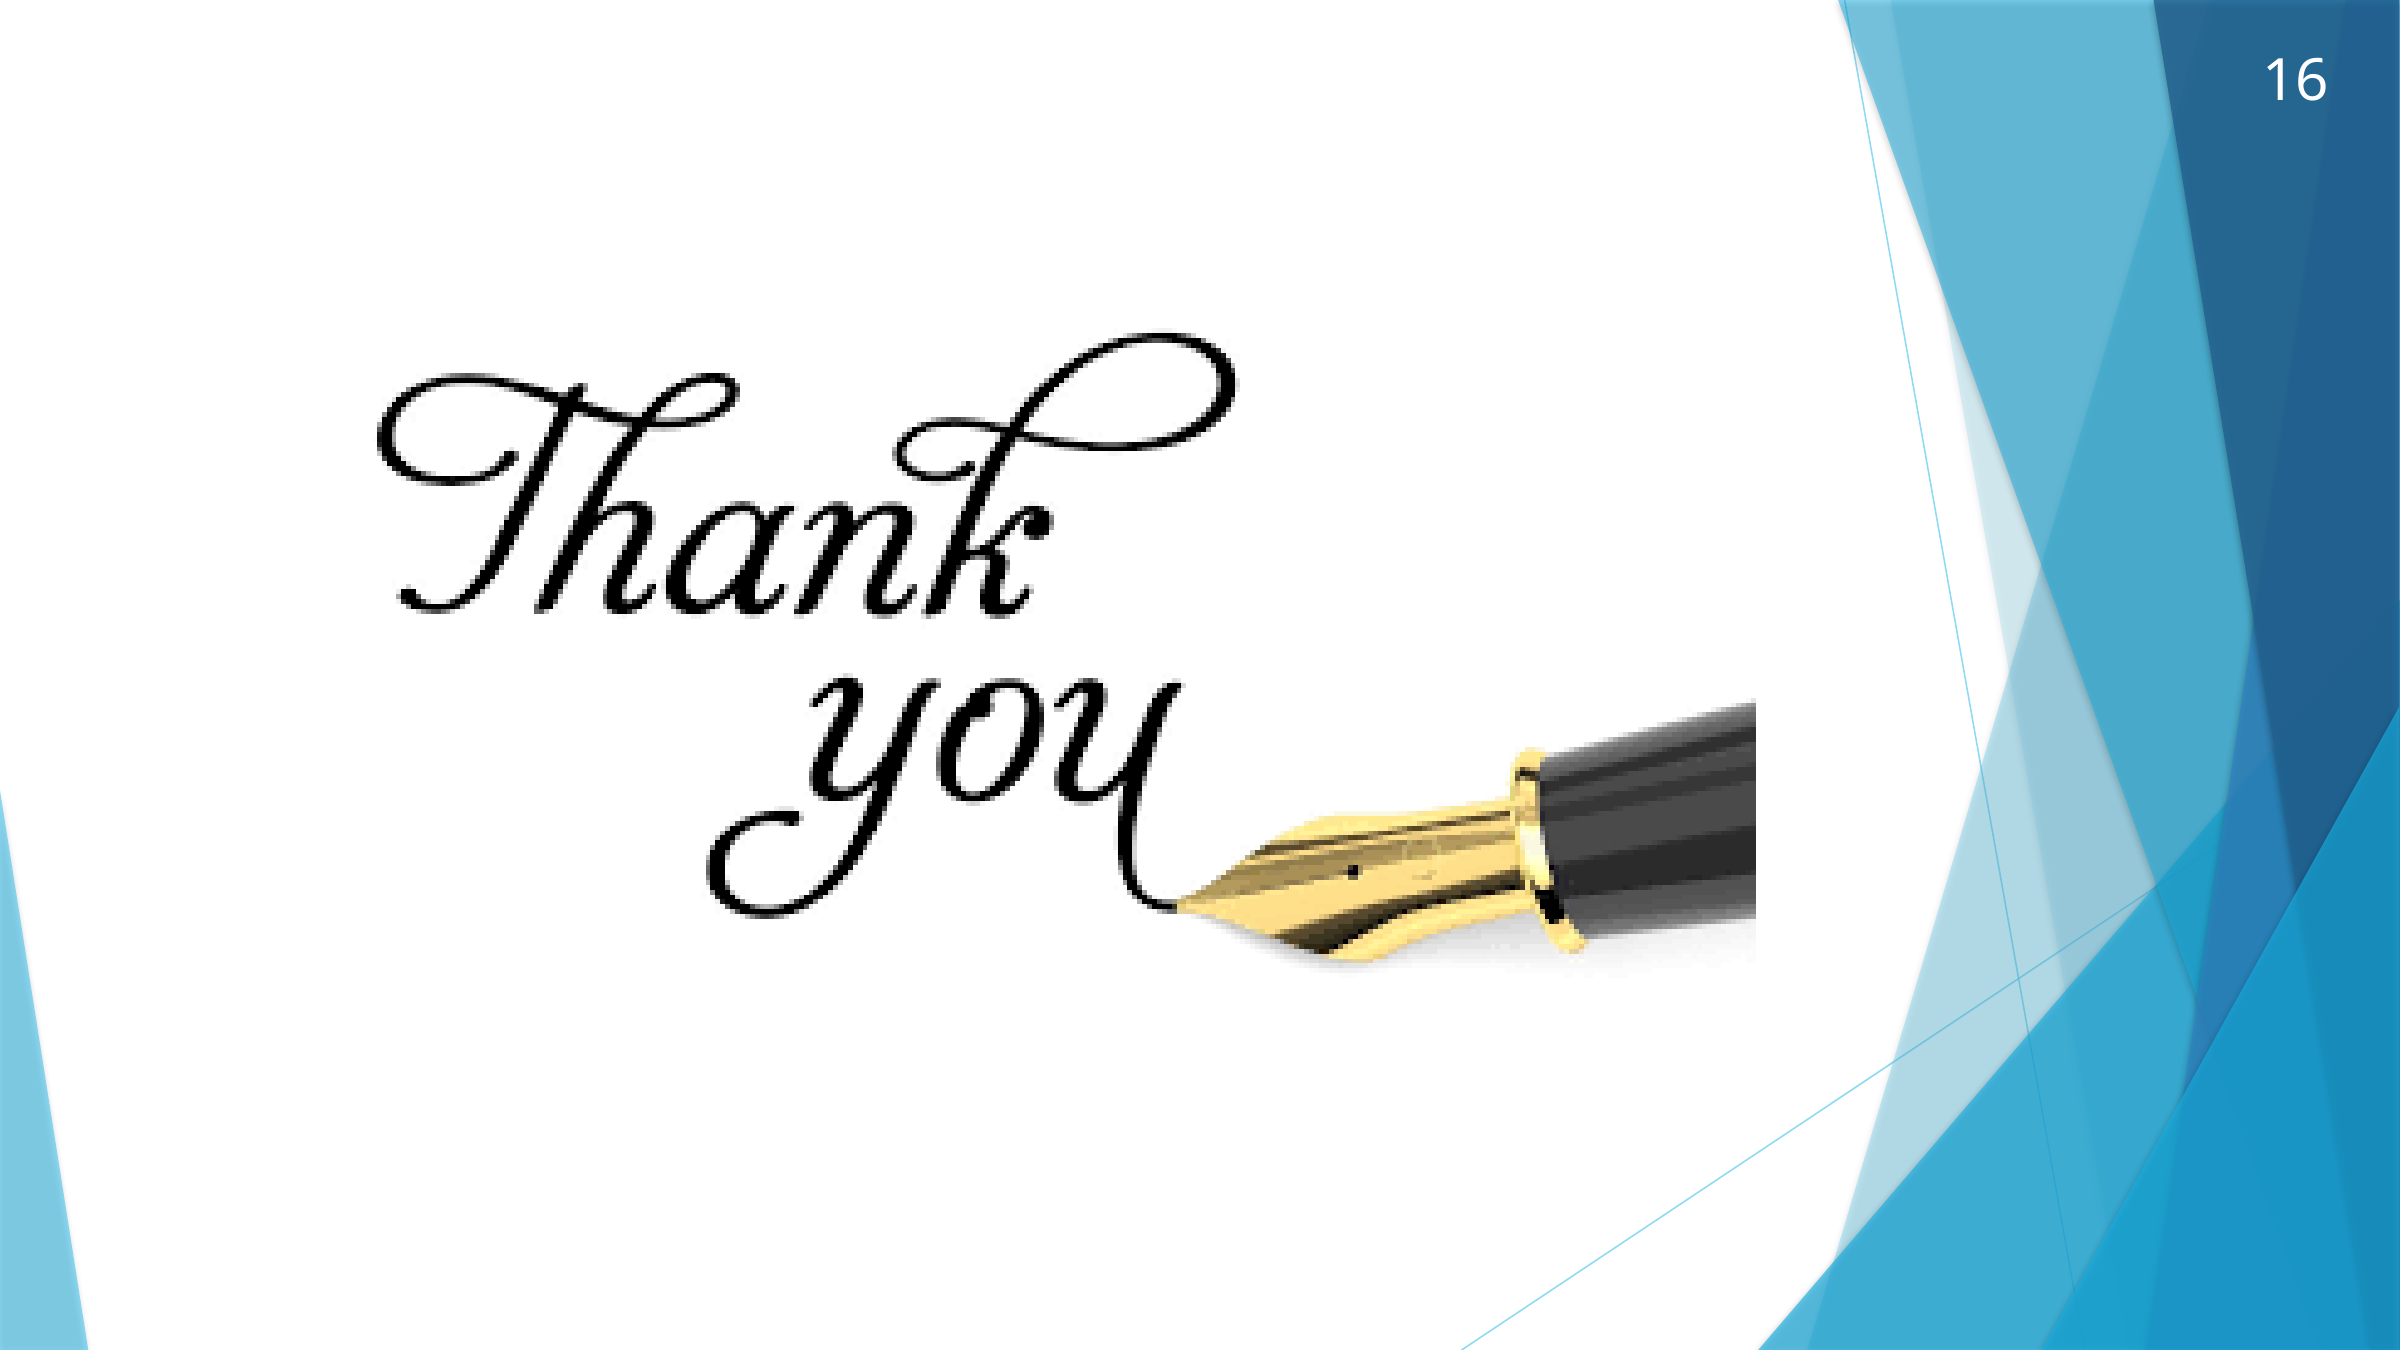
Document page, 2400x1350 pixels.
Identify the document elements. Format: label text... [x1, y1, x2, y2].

picture [288, 260, 1756, 1087]
text_box 16 [2247, 34, 2400, 120]
